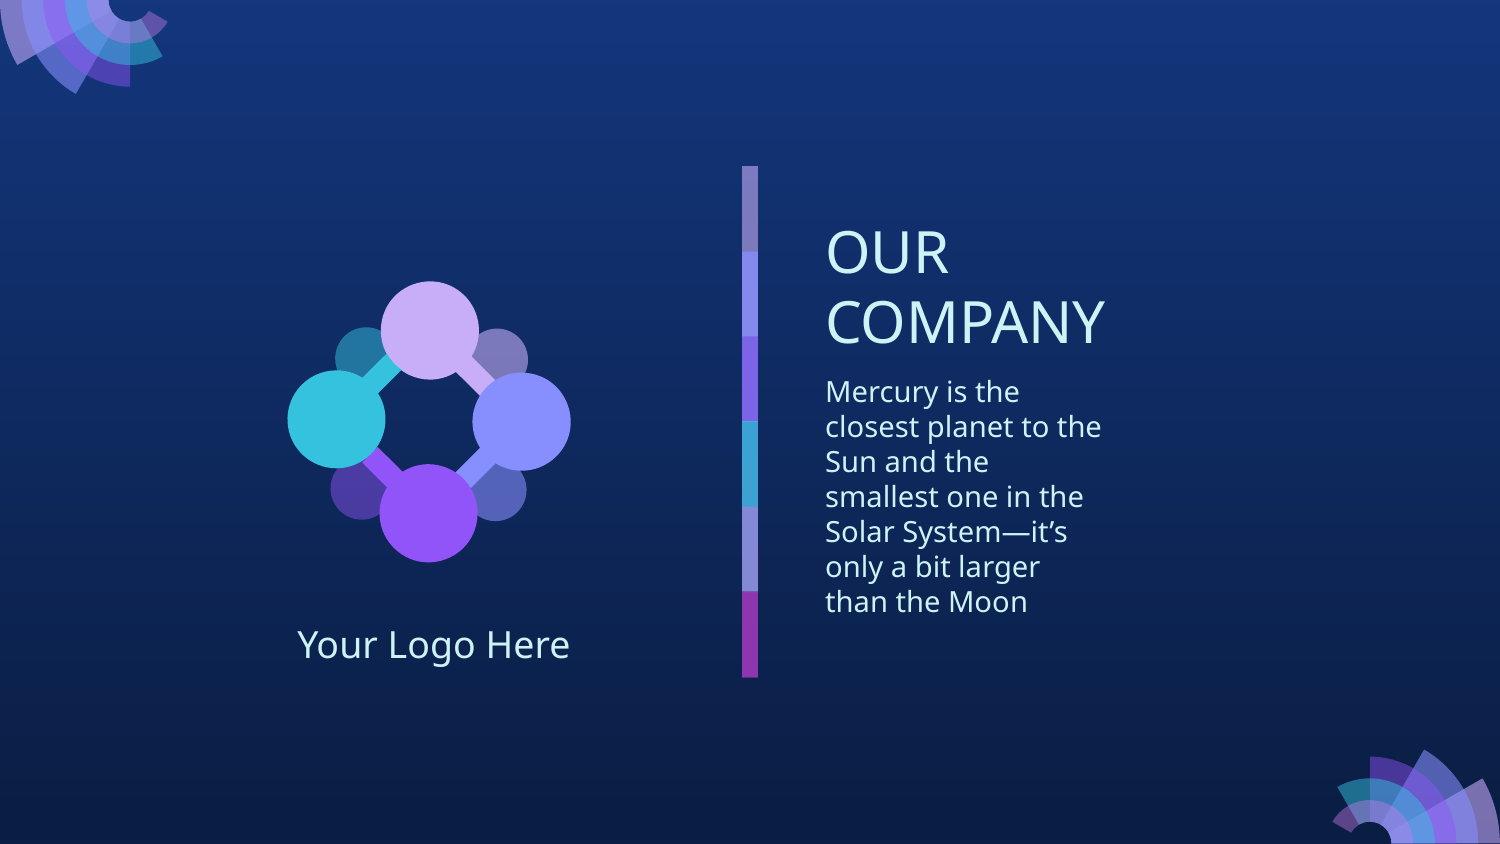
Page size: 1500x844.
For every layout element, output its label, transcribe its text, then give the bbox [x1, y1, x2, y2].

text_box [330, 462, 386, 520]
title OUR COMPANY [810, 211, 1123, 358]
list Mercury is the closest planet to the Sun and the smallest one in the Solar System—it’s only a bit larger than the Moon [810, 358, 1123, 654]
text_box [0, 0, 168, 95]
text_box [287, 353, 402, 469]
text_box [472, 464, 527, 522]
text_box [335, 327, 386, 377]
text_box Your Logo Here [244, 611, 625, 676]
text_box [473, 328, 529, 379]
text_box [362, 447, 478, 563]
text_box [380, 281, 495, 395]
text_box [1331, 749, 1500, 844]
text_box [455, 372, 571, 488]
